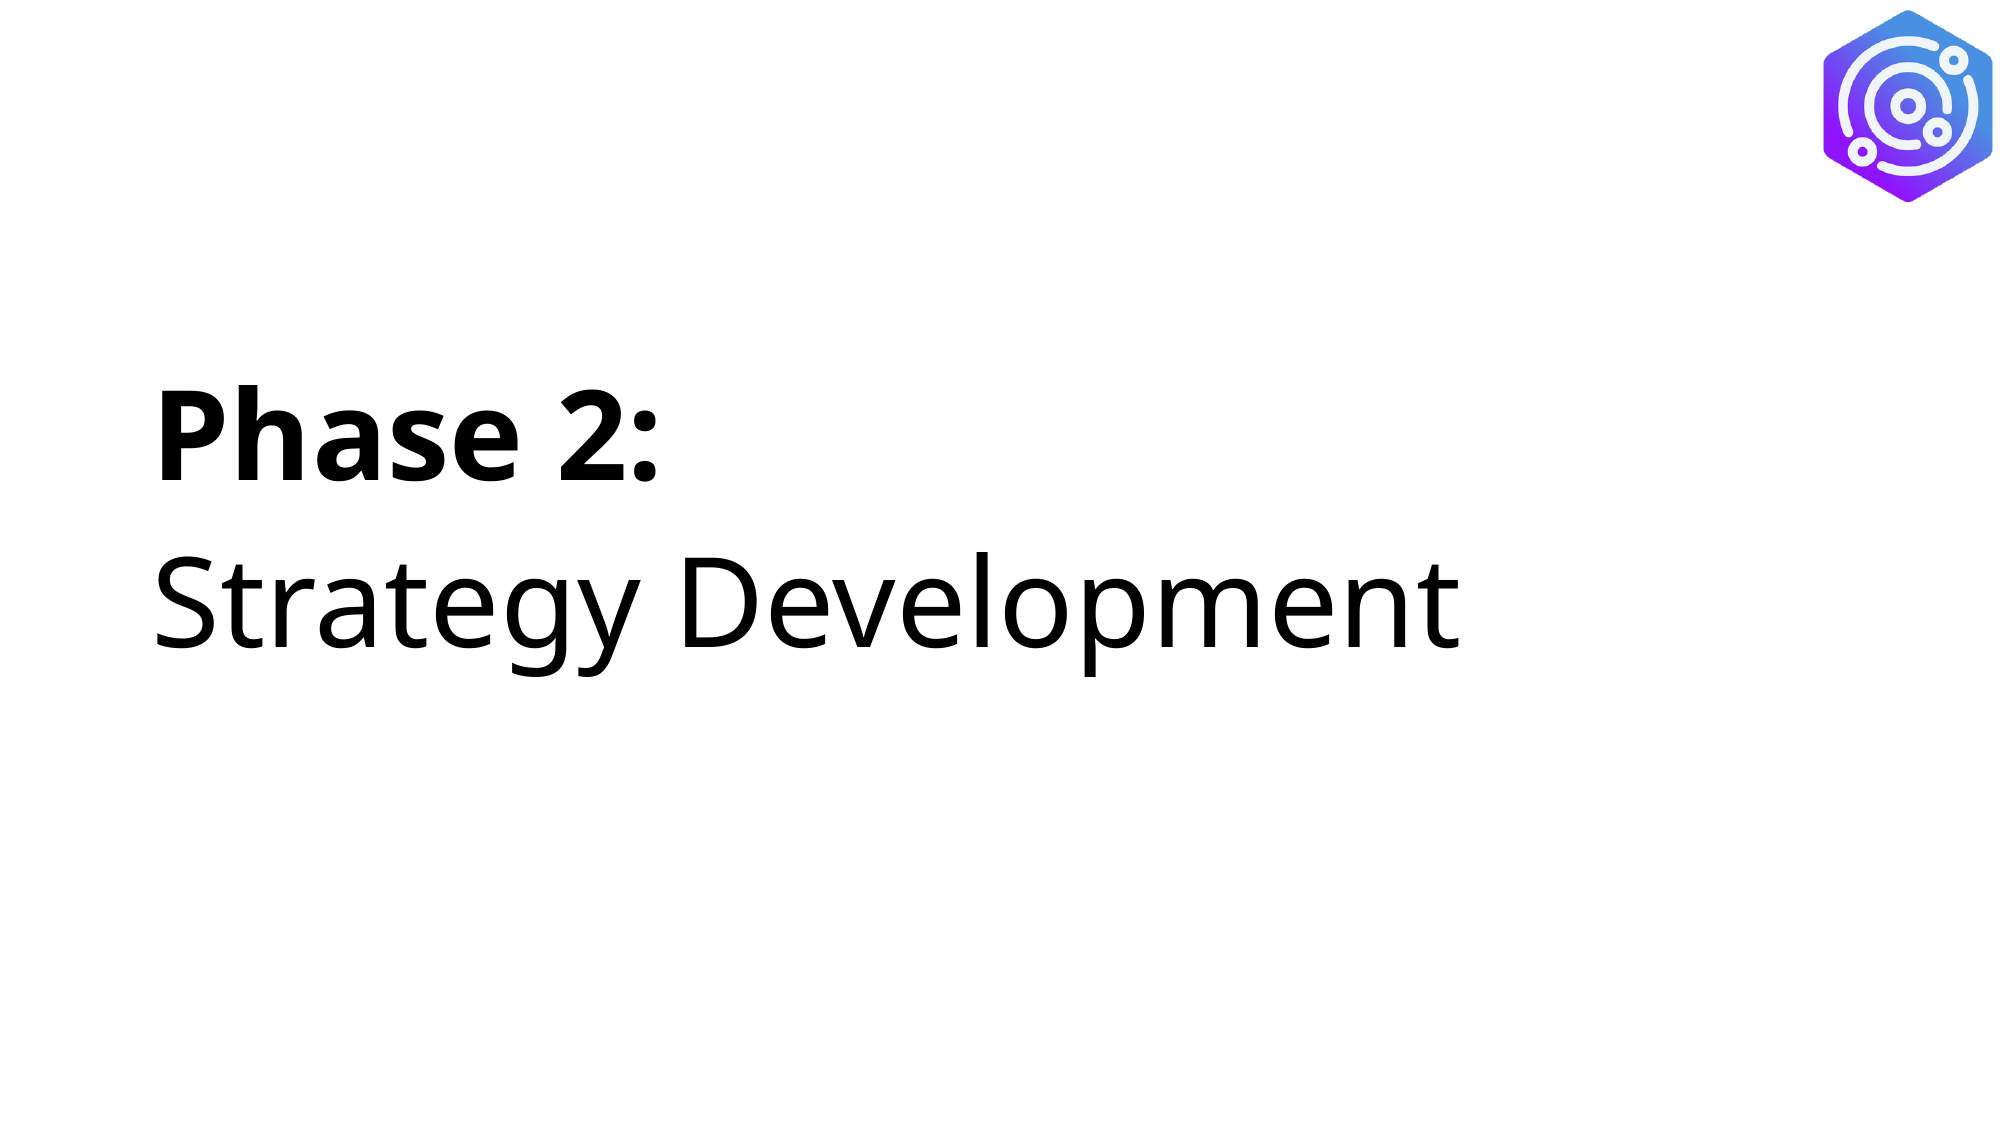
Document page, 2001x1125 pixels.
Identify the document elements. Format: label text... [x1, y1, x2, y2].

list Strategy Development [136, 532, 1862, 779]
picture [1814, 0, 2000, 208]
title Phase 2: [136, 47, 1862, 515]
